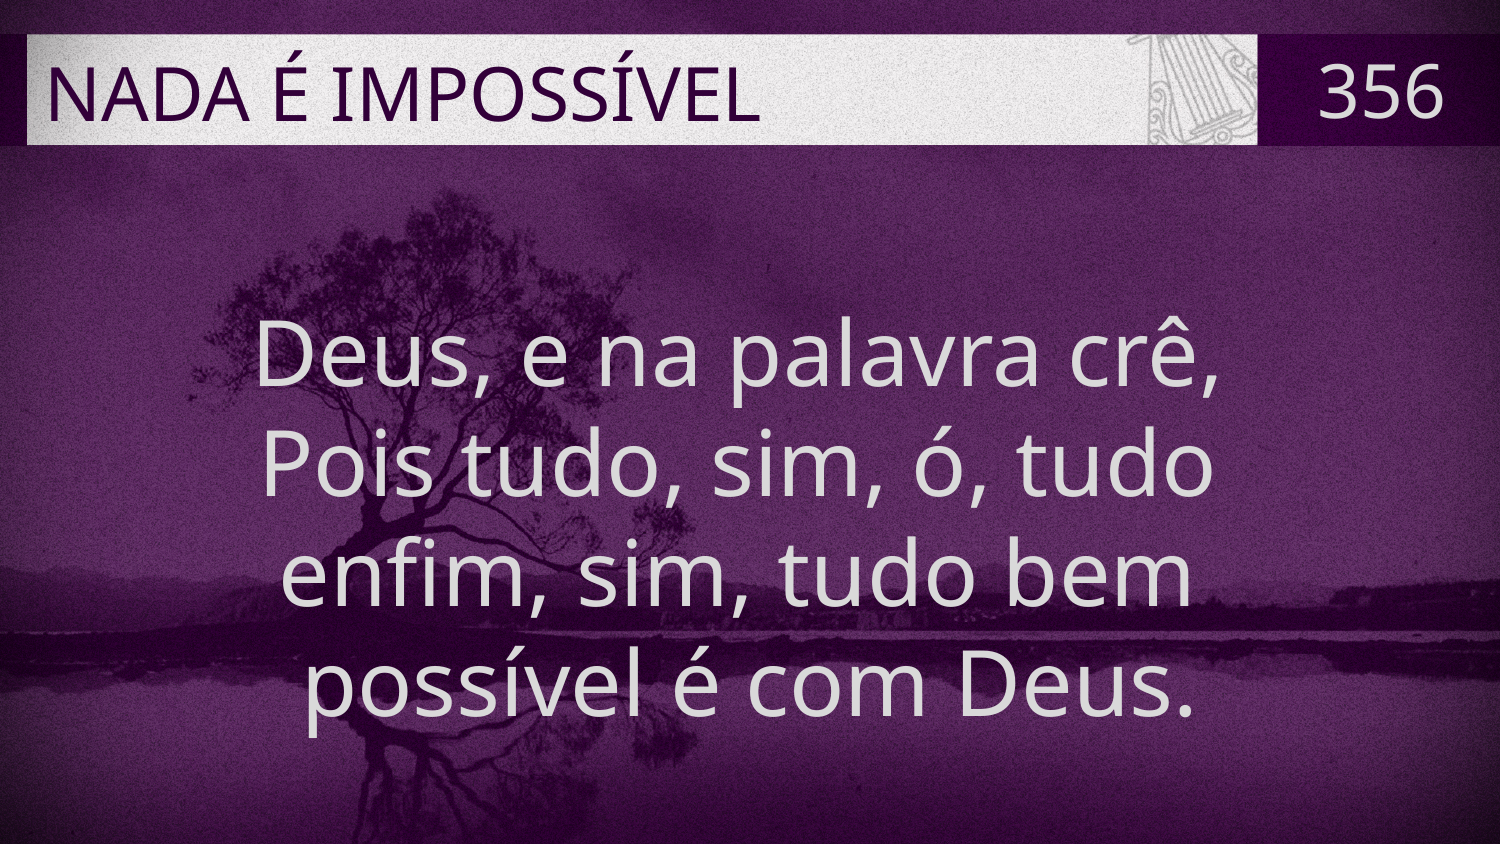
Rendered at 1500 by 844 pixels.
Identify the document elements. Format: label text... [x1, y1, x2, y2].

list Deus, e na palavra crê, Pois tudo, sim, ó, tudo enfim, sim, tudo bem possível é com Deus. [0, 185, 1500, 844]
picture [0, 0, 1500, 185]
title NADA É IMPOSSÍVEL [29, 33, 1258, 151]
list 356 [1281, 36, 1483, 143]
